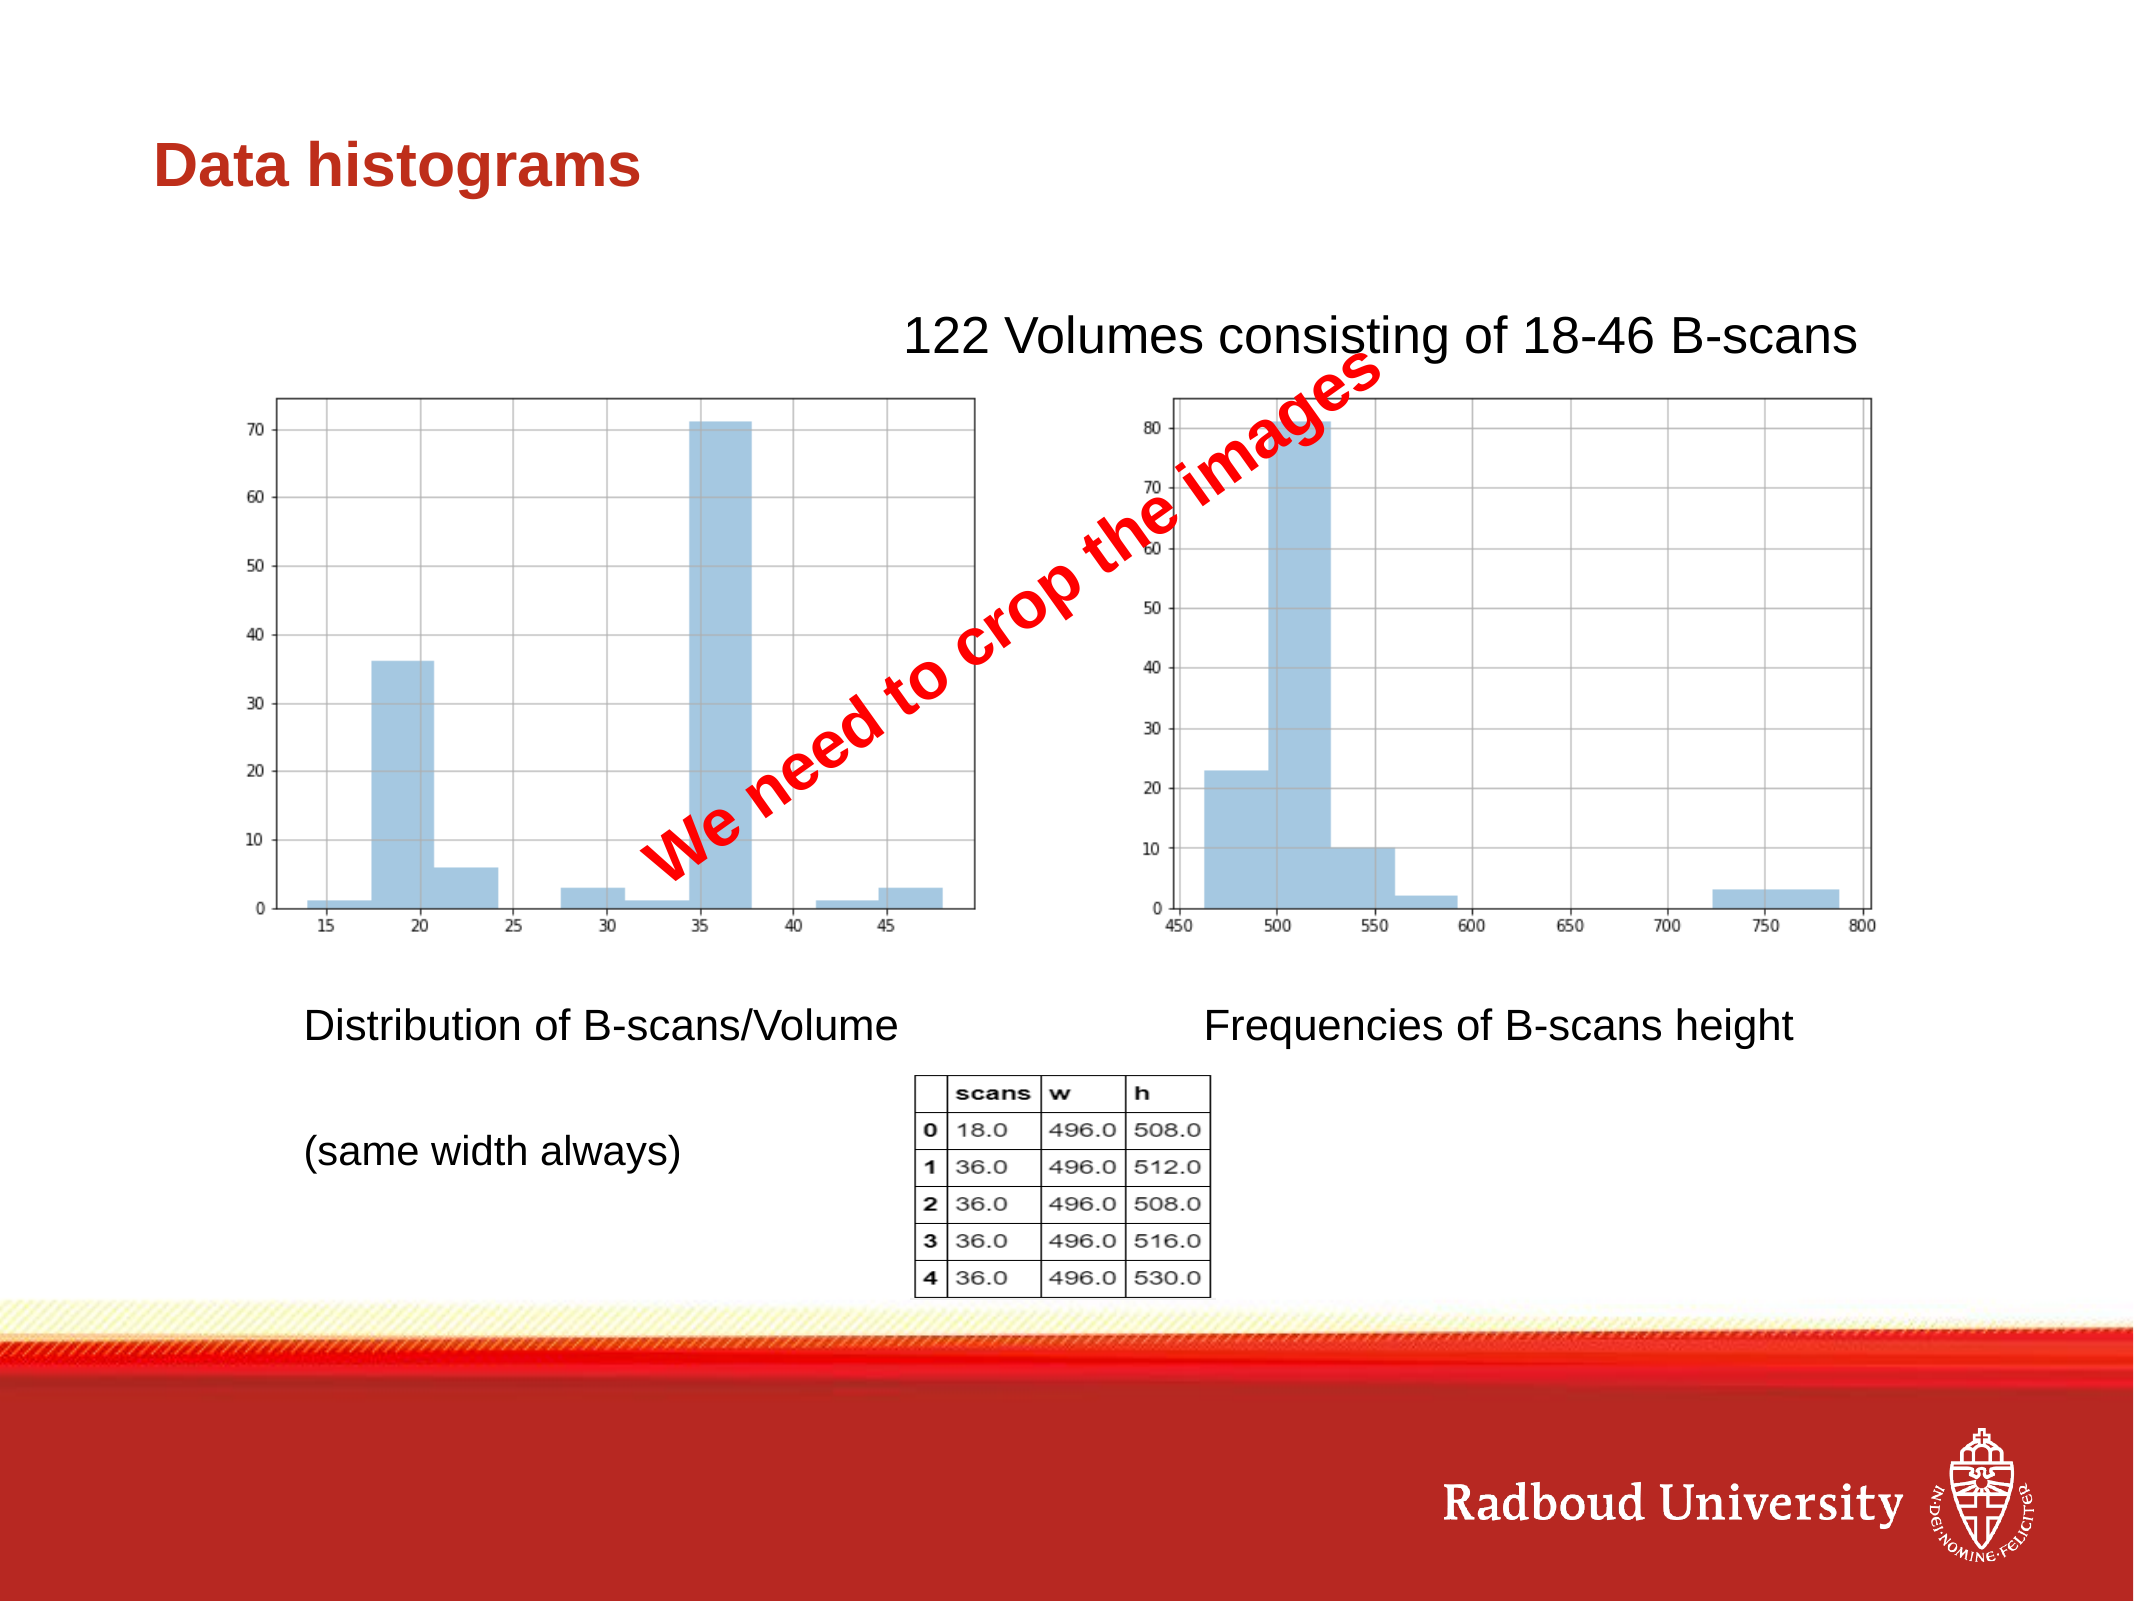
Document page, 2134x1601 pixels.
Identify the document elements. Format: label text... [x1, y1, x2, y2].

text_box We need to crop the images [1253, 301, 1418, 379]
list 122 Volumes consisting of 18-46 B-scans Distribution of B-scans/Volume Frequencies of B-scans height (same width always) [147, 295, 1979, 1300]
text_box We need to crop the images [993, 470, 1125, 682]
picture [0, 0, 2134, 1601]
title Data histograms [147, 118, 1979, 295]
